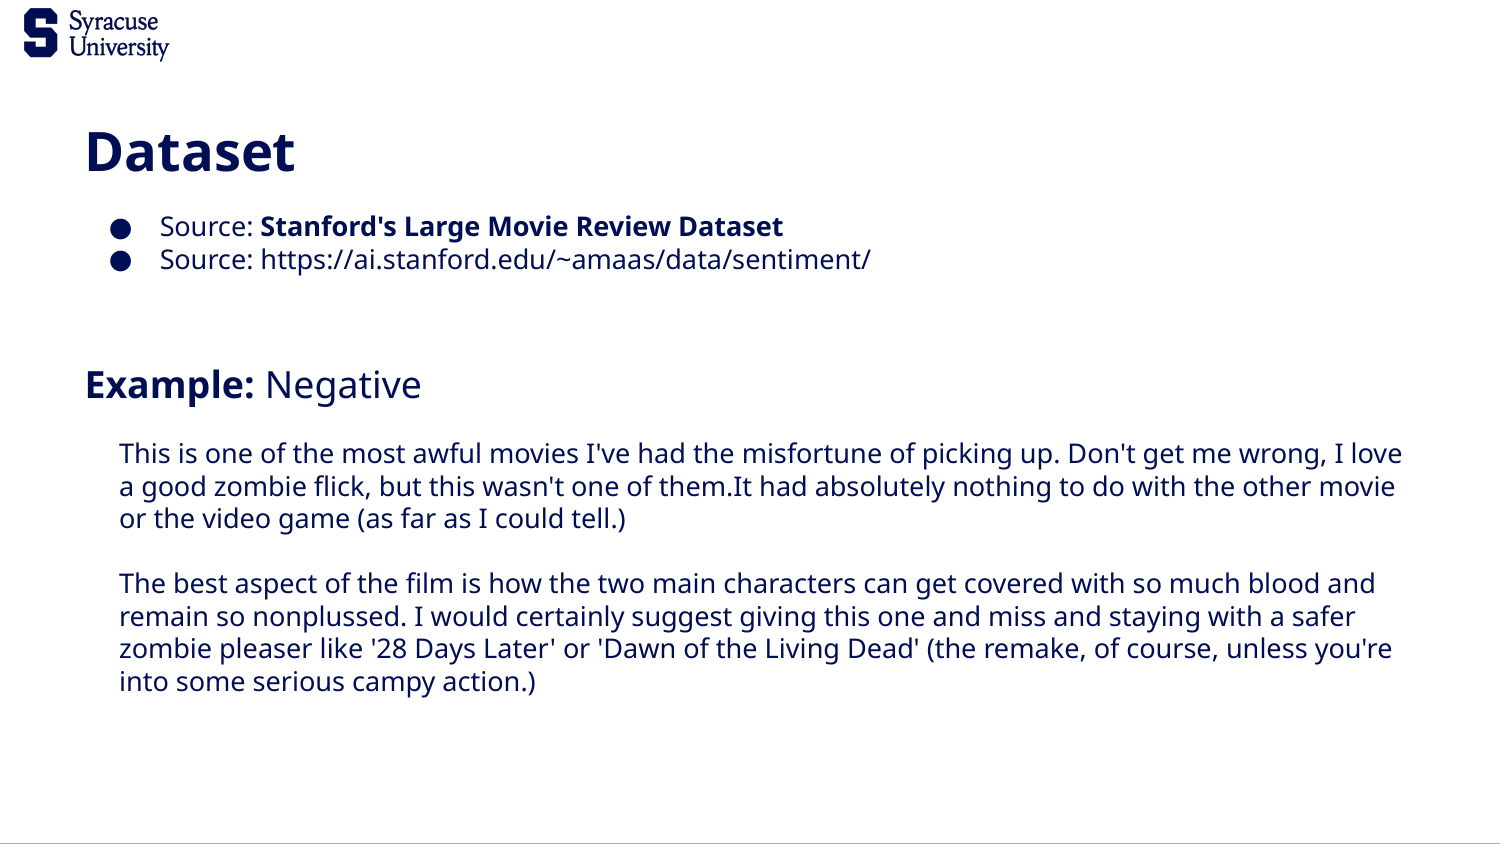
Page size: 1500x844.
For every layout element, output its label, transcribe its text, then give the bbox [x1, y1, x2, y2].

text_box Example: Negative [69, 346, 768, 422]
picture [23, 7, 170, 63]
text_box This is one of the most awful movies I've had the misfortune of picking up. Don't get me wrong, I love a good zombie flick, but this wasn't one of them.It had absolutely nothing to do with the other movie or the video game (as far as I could tell.) The best aspect of the film is how the two main characters can get covered with so much blood and remain so nonplussed. I would certainly suggest giving this one and miss and staying with a safer zombie pleaser like '28 Days Later' or 'Dawn of the Living Dead' (the remake, of course, unless you're into some serious campy action.) [104, 421, 1427, 712]
text_box Source: Stanford's Large Movie Review Dataset Source: https://ai.stanford.edu/~amaas/data/sentiment/ [69, 194, 891, 290]
title Dataset [69, 97, 710, 194]
